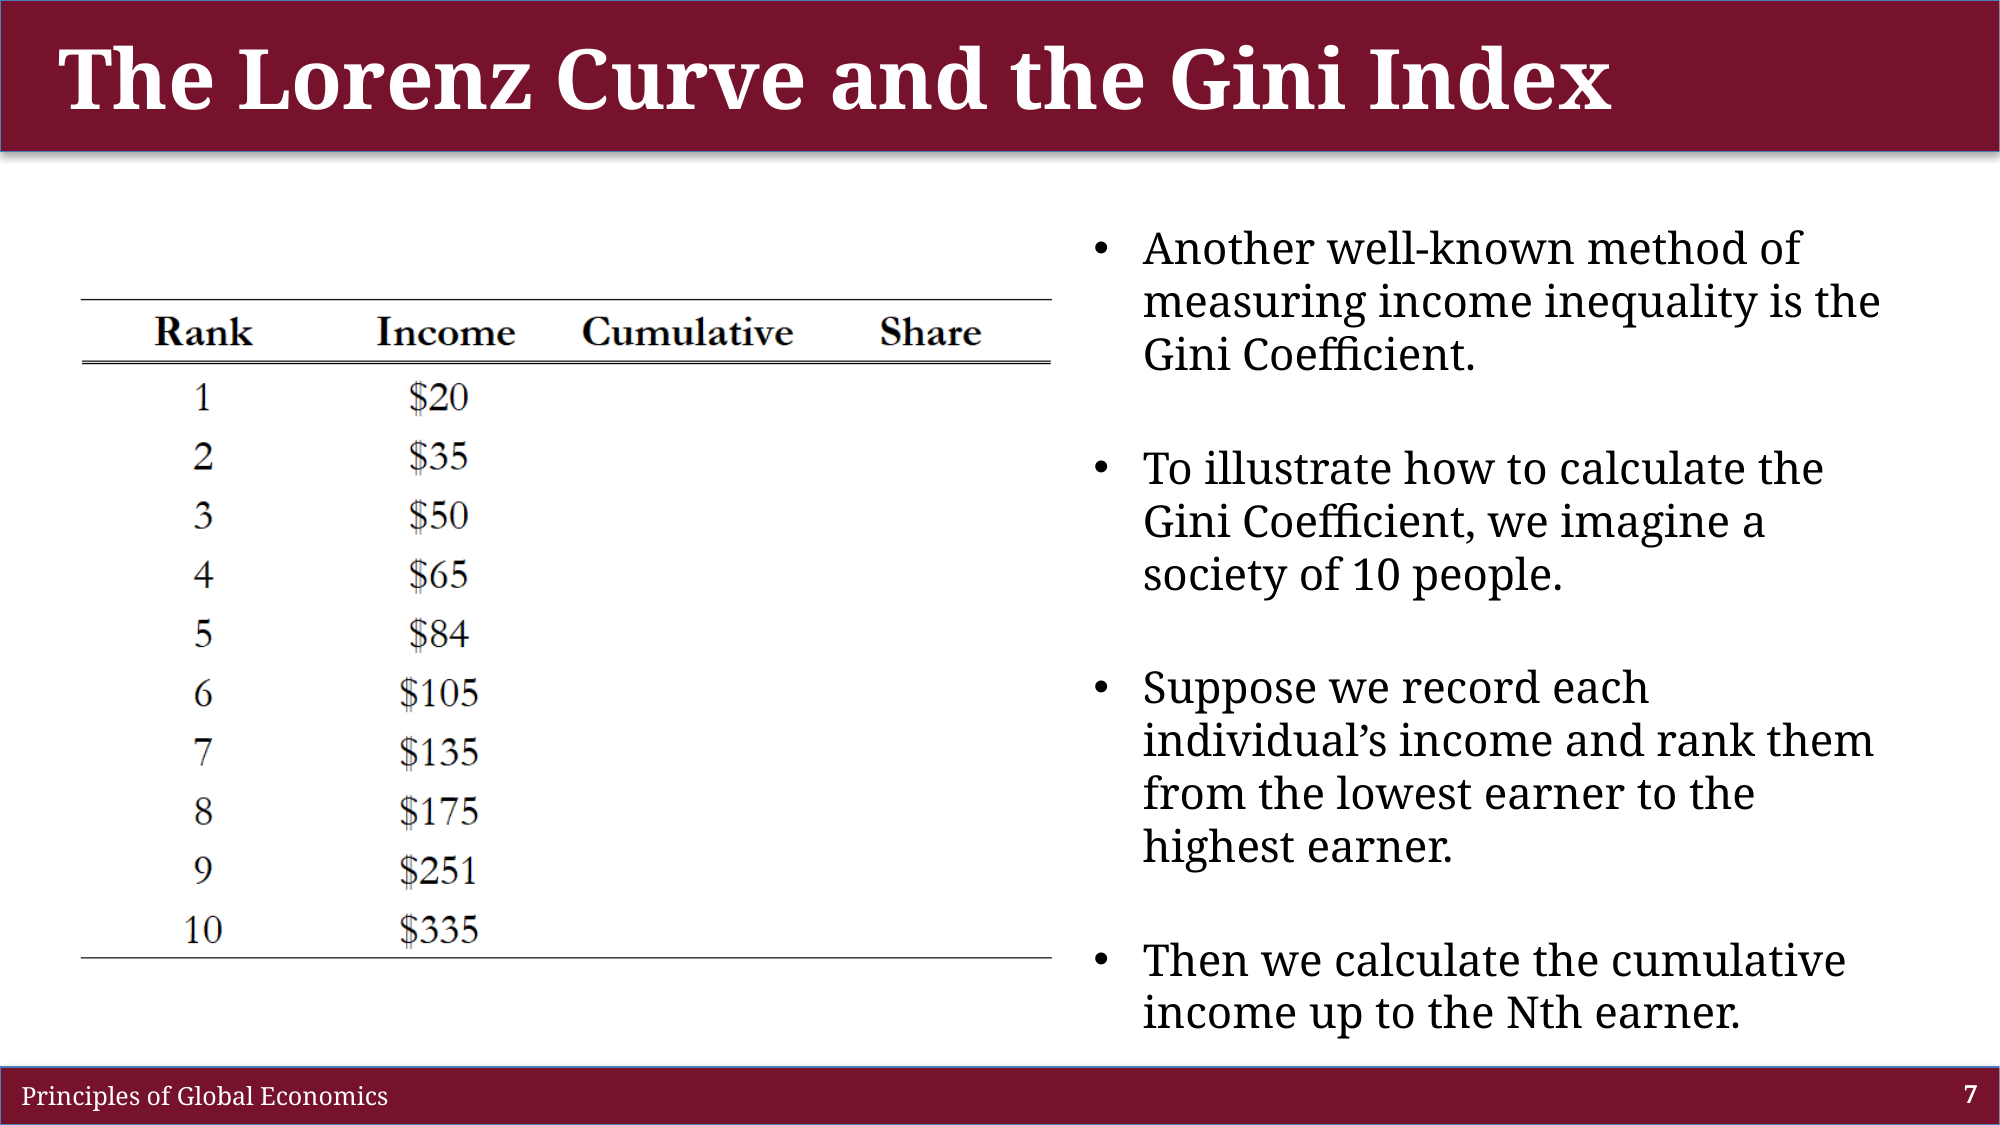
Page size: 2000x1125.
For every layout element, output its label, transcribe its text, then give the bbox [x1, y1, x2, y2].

list Another well-known method of measuring income inequality is the Gini Coefficient. To illustrate how to calculate the Gini Coefficient, we imagine a society of 10 people. Suppose we record each individual’s income and rank them from the lowest earner to the highest earner. Then we calculate the cumulative income up to the Nth earner. [1078, 213, 1911, 1047]
picture [74, 292, 1058, 968]
slide_number 7 [1649, 1066, 2000, 1125]
title The Lorenz Curve and the Gini Index [0, 0, 2000, 152]
footer Principles of Global Economics [0, 1066, 475, 1125]
text_box [475, 1066, 1649, 1125]
